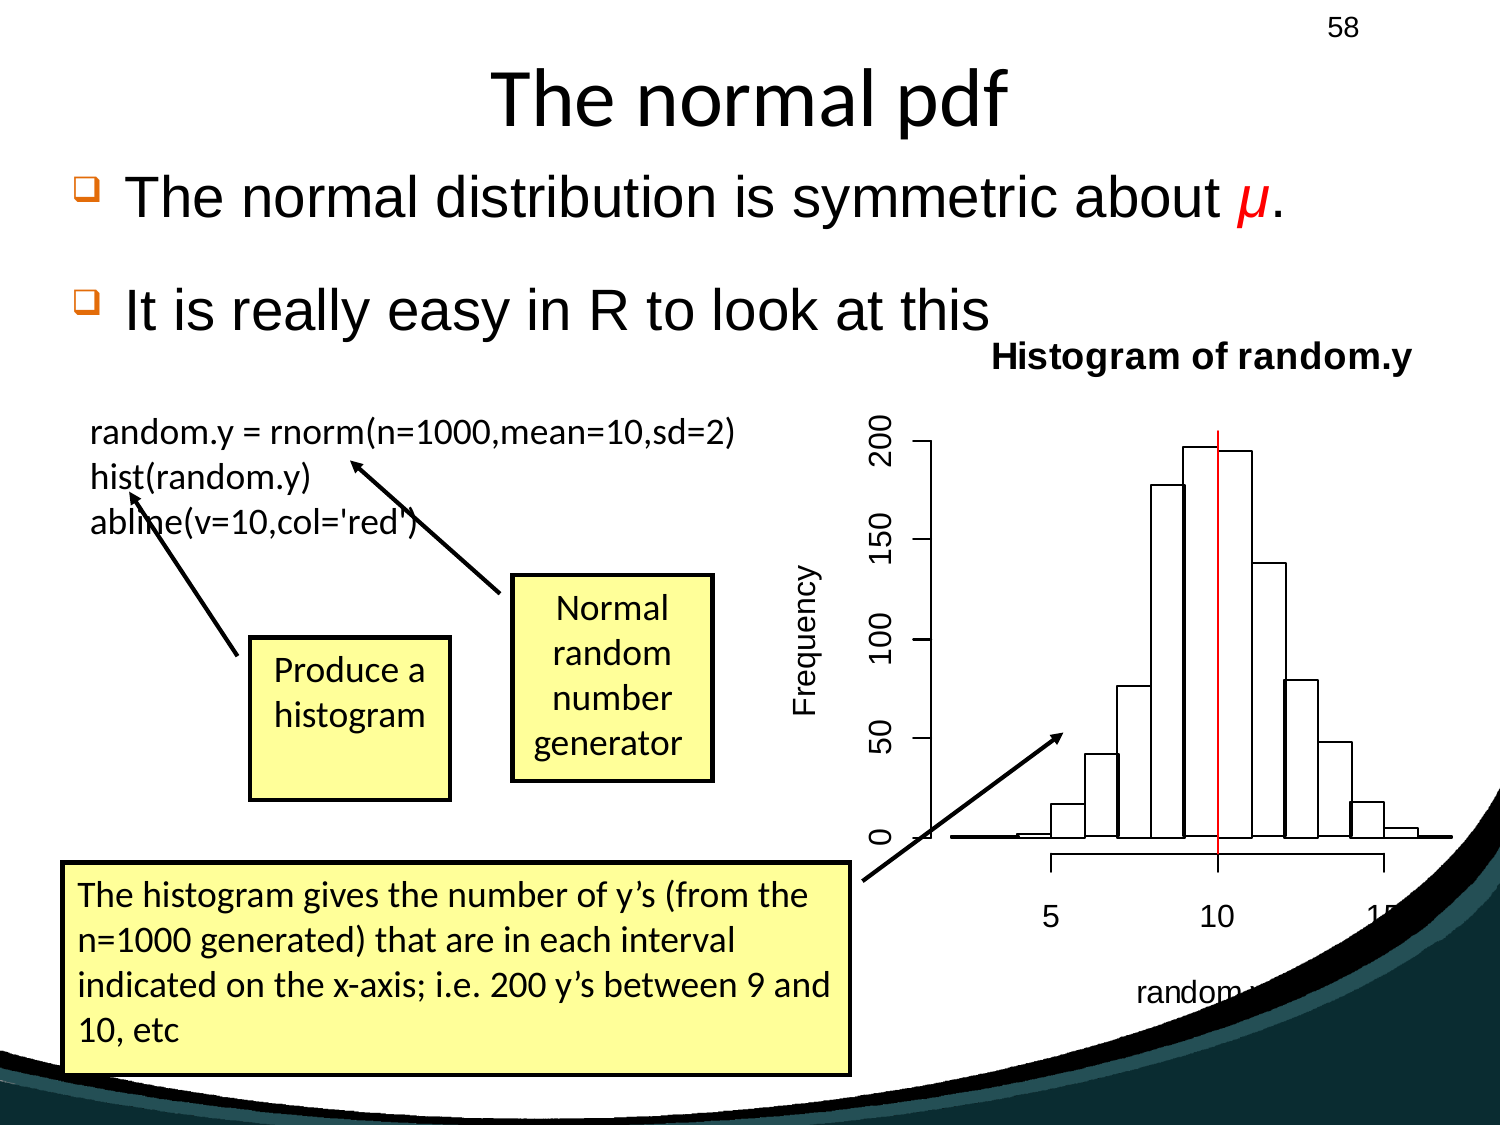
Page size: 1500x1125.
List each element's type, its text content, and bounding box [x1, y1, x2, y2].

picture [1347, 19, 1355, 24]
text_box Normal random number generator [512, 575, 713, 782]
text_box Produce a histogram [129, 491, 238, 657]
text_box The normal distribution is symmetric about μ. It is really easy in R to look at this [0, 137, 1475, 375]
title The normal pdf [76, 24, 1424, 137]
text_box Normal random number generator [350, 460, 501, 594]
text_box random.y = rnorm(n=1000,mean=10,sd=2) hist(random.y) abline(v=10,col='red') [74, 399, 769, 550]
text_box The histogram gives the number of y’s (from the n=1000 generated) that are in each interval indicated on the x-axis; i.e. 200 y’s between 9 and 10, etc [62, 862, 850, 1075]
text_box Produce a histogram [249, 637, 451, 800]
picture [0, 0, 1500, 1125]
